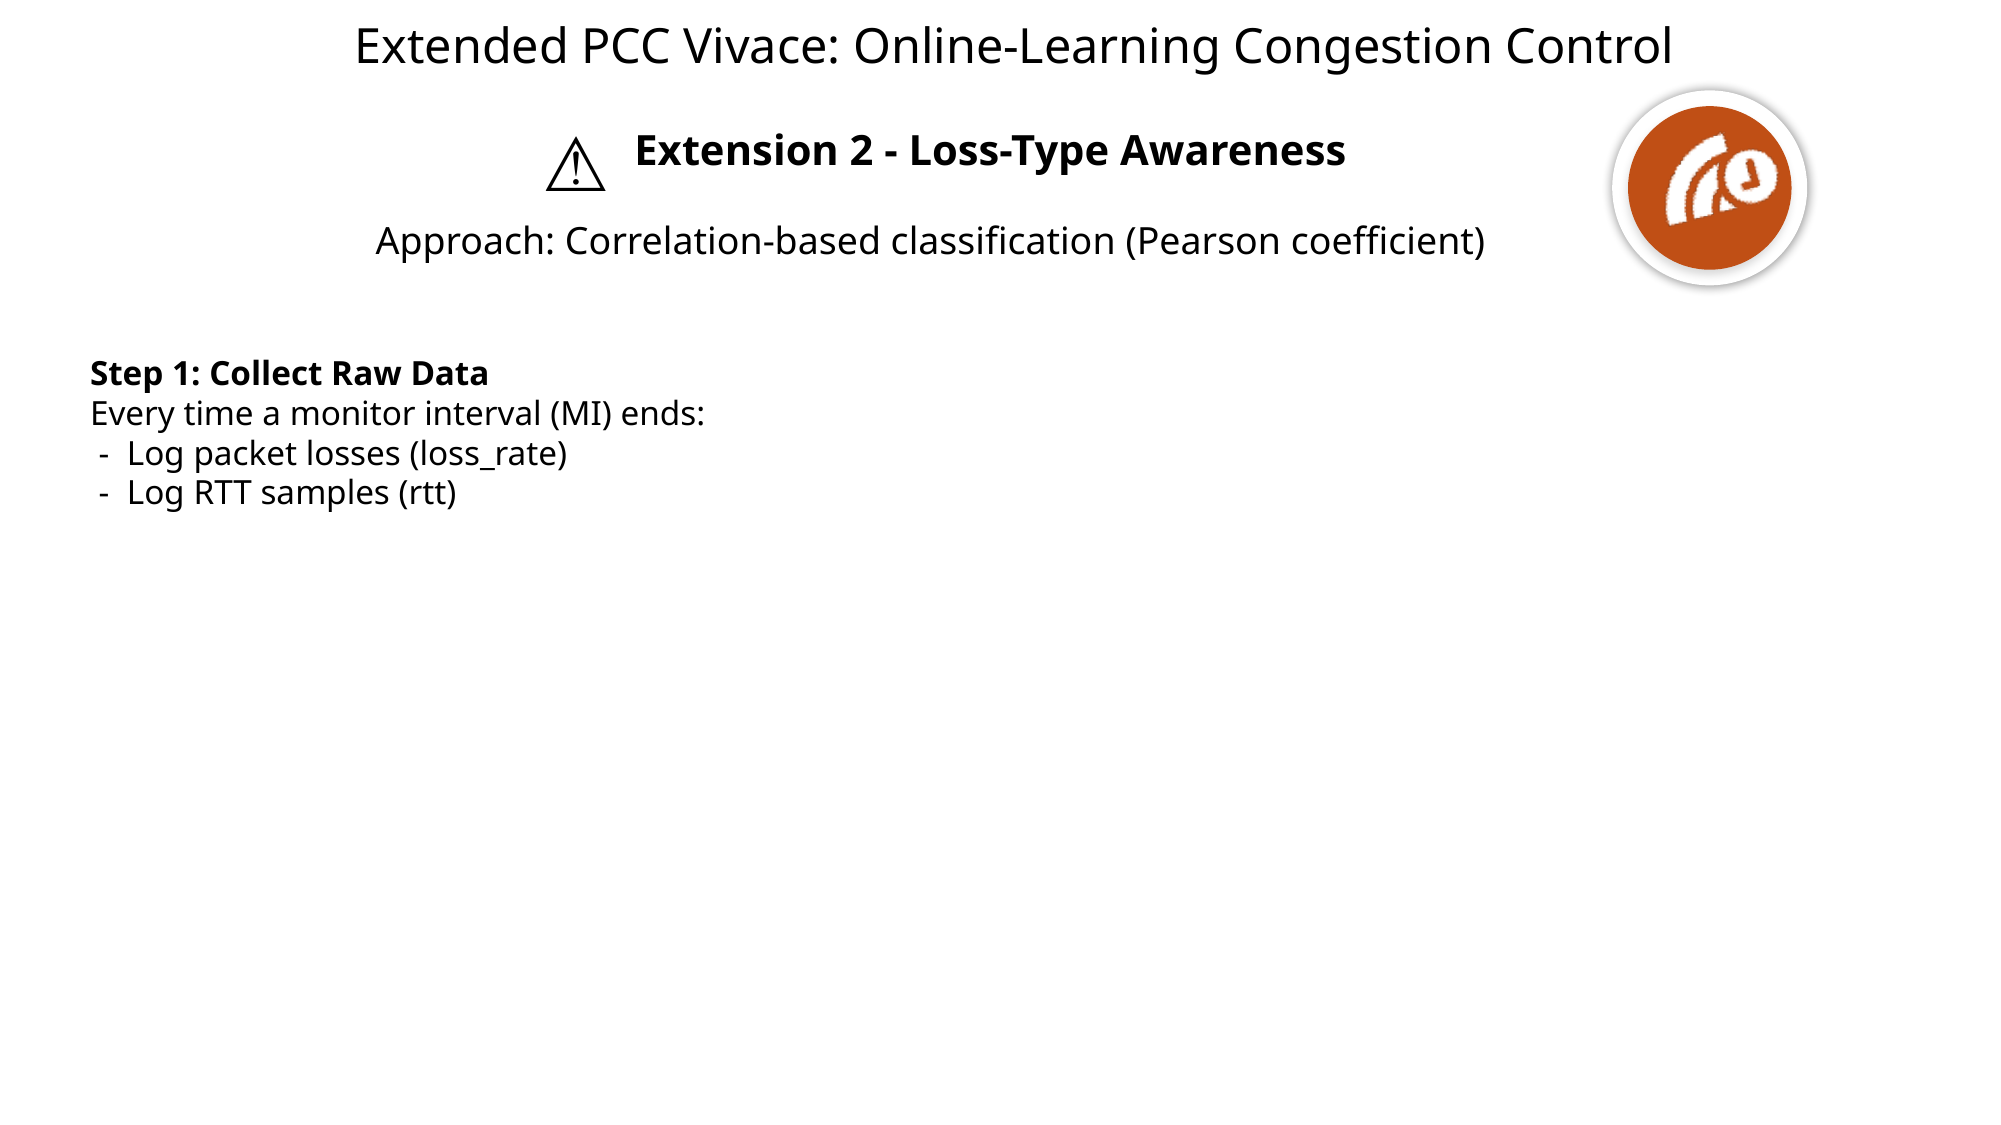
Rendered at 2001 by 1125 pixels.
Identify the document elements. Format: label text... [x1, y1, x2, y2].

text_box Approach: Correlation-based classification (Pearson coefficient) [351, 209, 1501, 270]
text_box Extended PCC Vivace: Online-Learning Congestion Control [318, 1, 1710, 82]
text_box ⚠️ [527, 108, 625, 214]
text_box Step 1: Collect Raw Data Every time a monitor interval (MI) ends: - Log packet losses (loss_rate) - Log RTT samples (rtt) [75, 344, 721, 559]
text_box [1610, 88, 1809, 287]
text_box Extension 2 - Loss-Type Awareness [634, 123, 1366, 174]
picture [1632, 109, 1789, 264]
text_box [1626, 104, 1794, 272]
